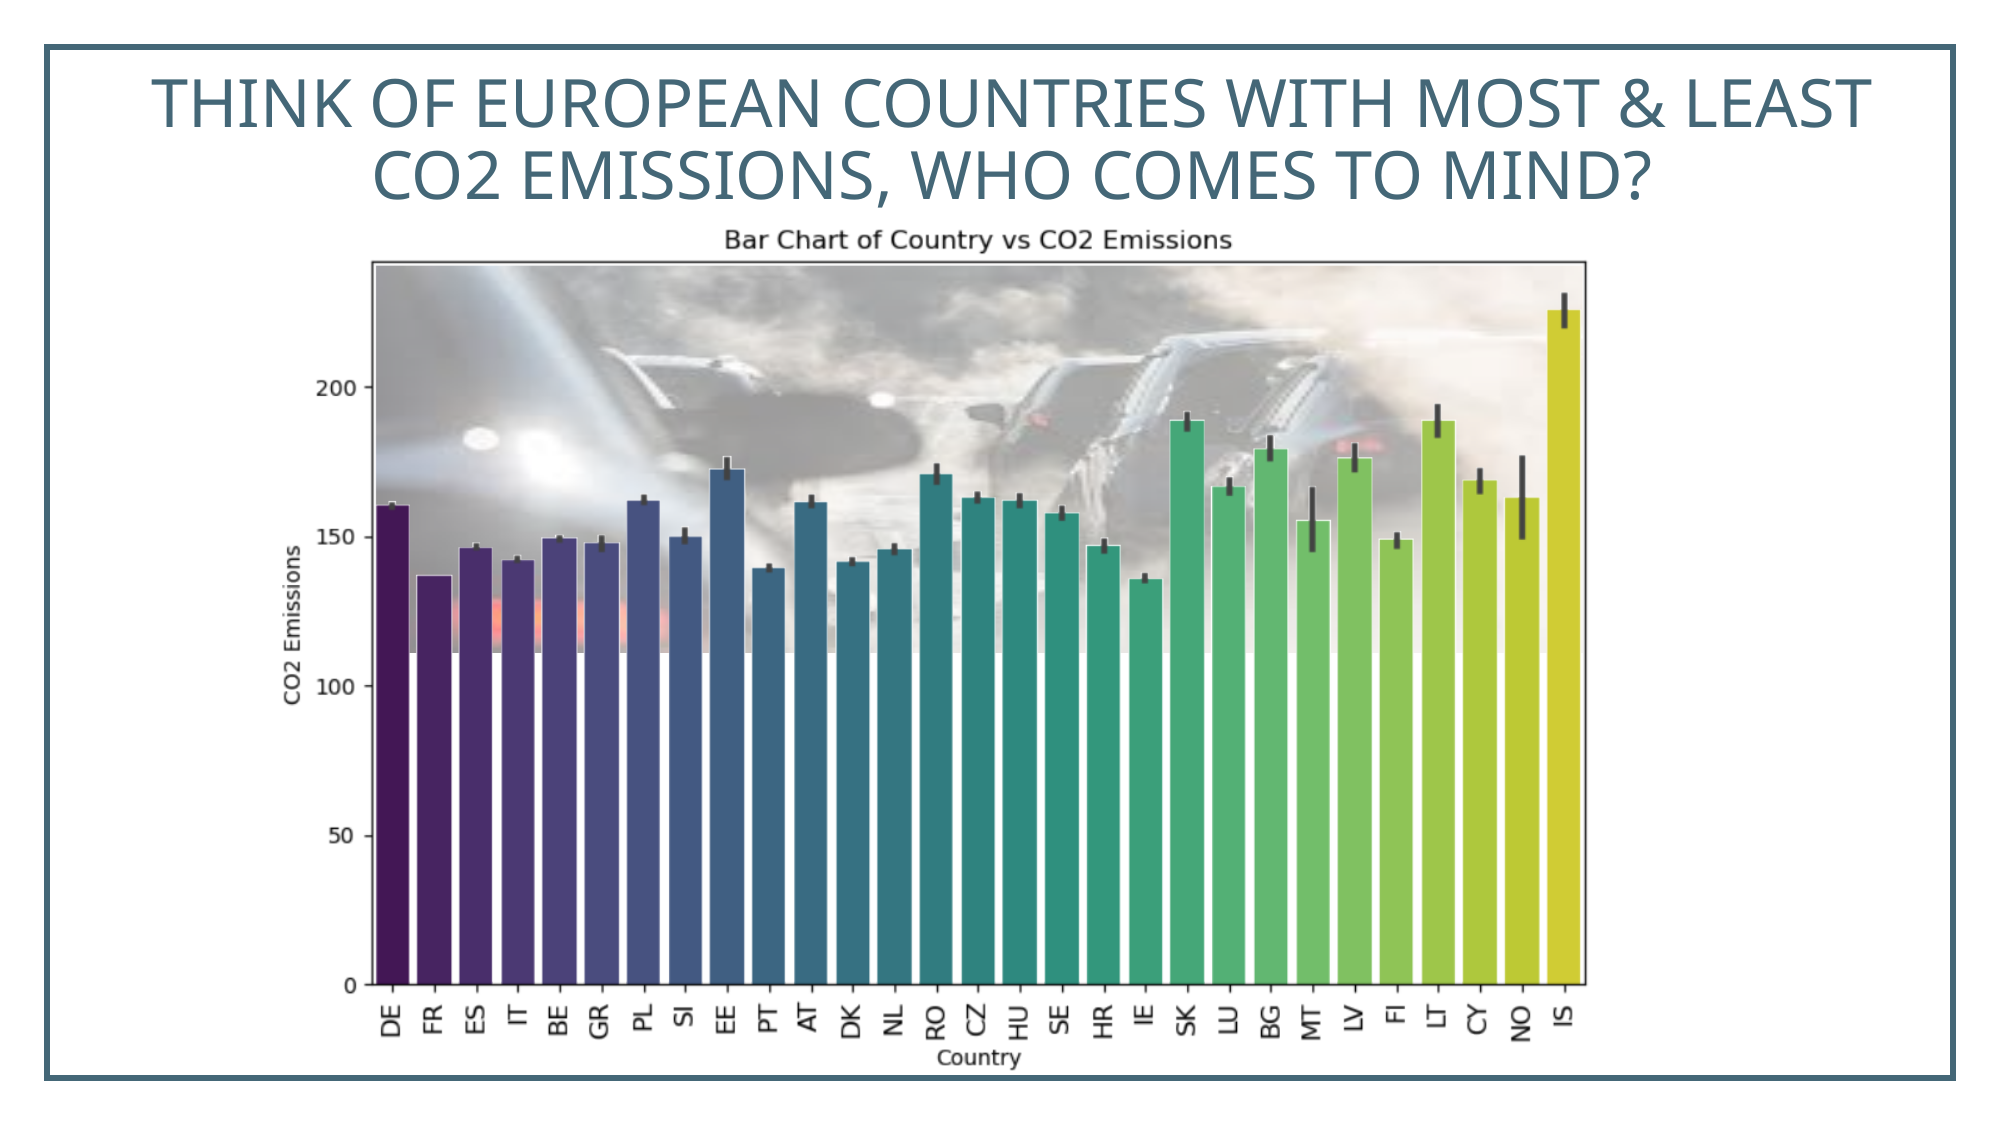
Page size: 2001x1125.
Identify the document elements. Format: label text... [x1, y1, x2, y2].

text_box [271, 222, 1589, 1082]
title think of European countries with most & least co2 emissions, who comes to mind? [77, 69, 1947, 169]
